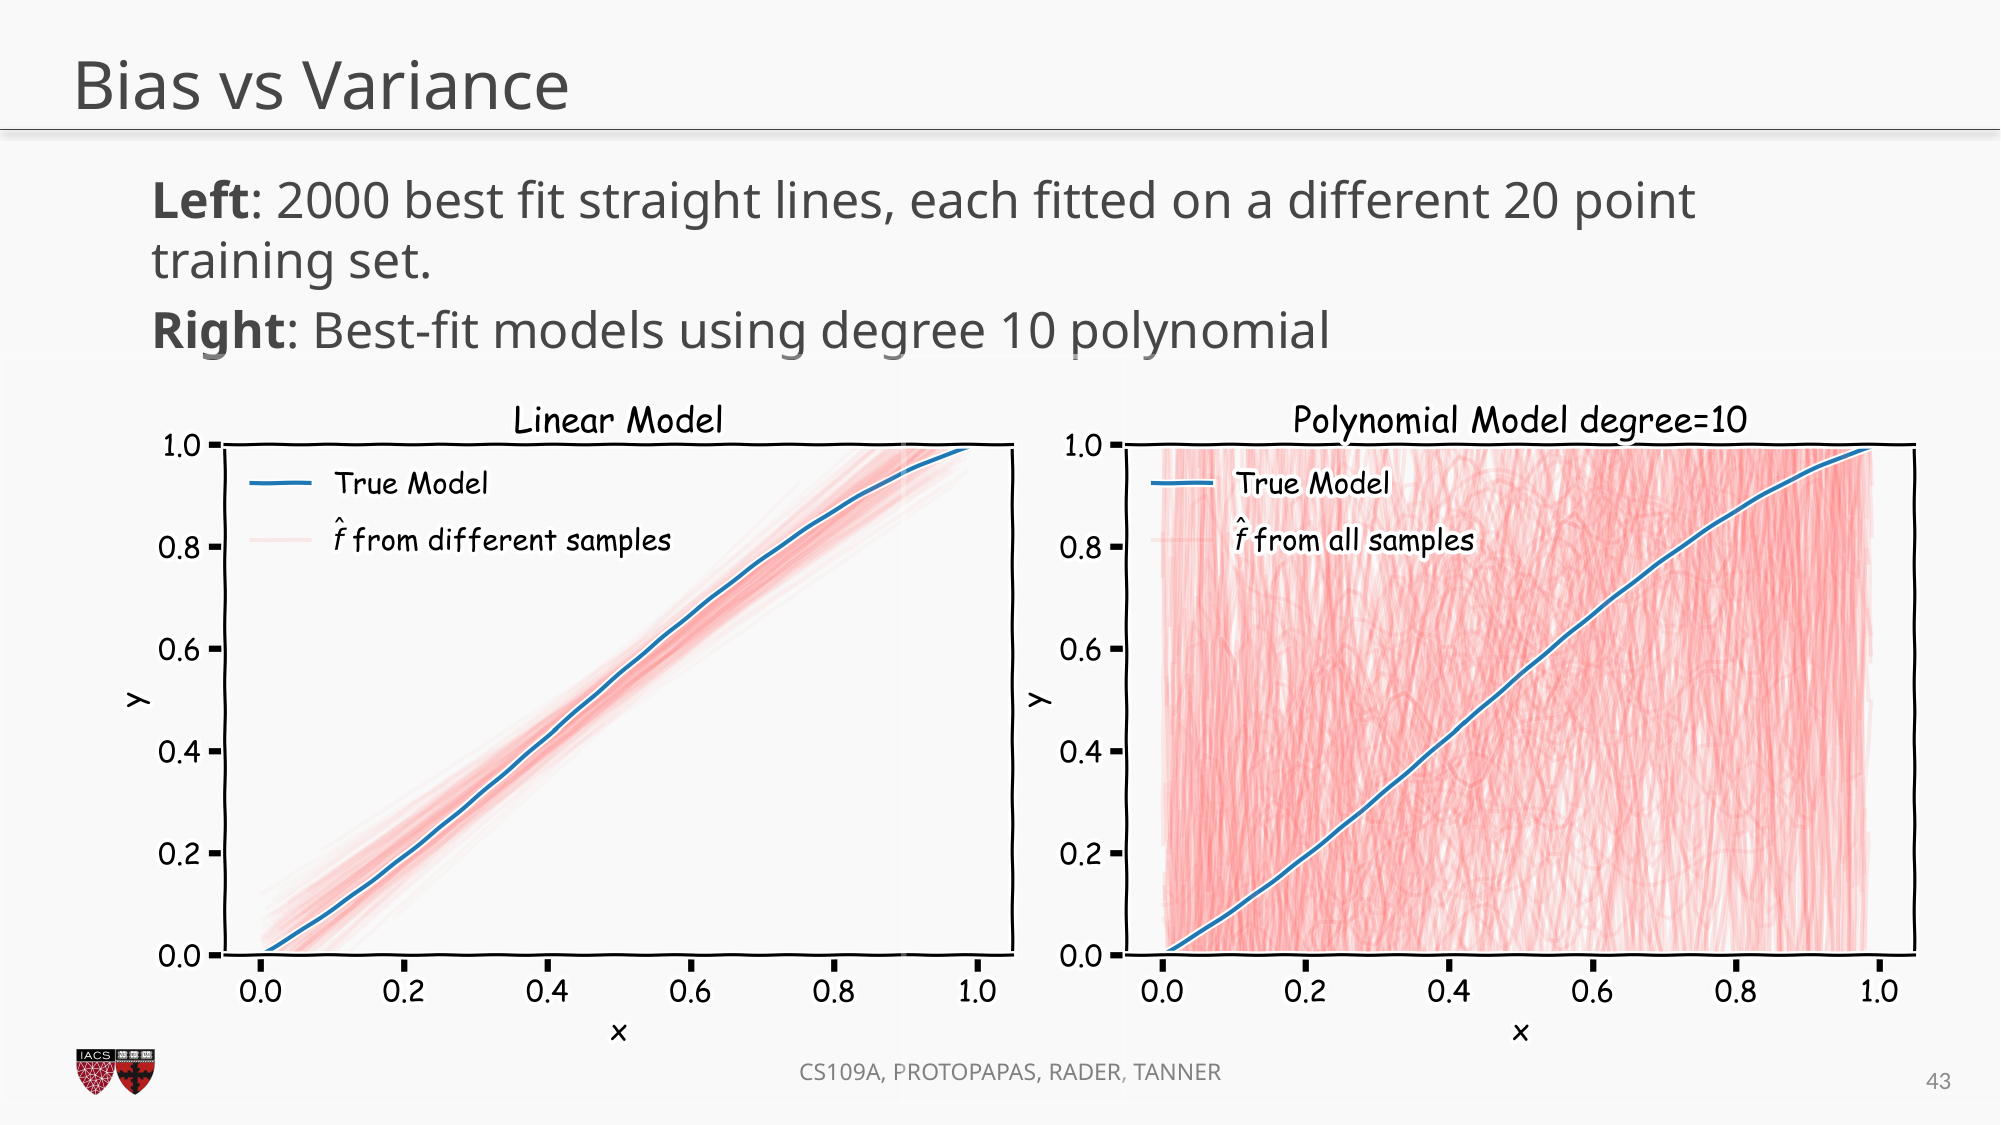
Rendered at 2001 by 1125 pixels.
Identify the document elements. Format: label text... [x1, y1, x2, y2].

picture [0, 353, 2000, 1105]
title Bias vs Variance [57, 35, 1943, 162]
list Left: 2000 best fit straight lines, each fitted on a different 20 point training set. Right: Best-fit models using degree 10 polynomial [136, 161, 1831, 352]
